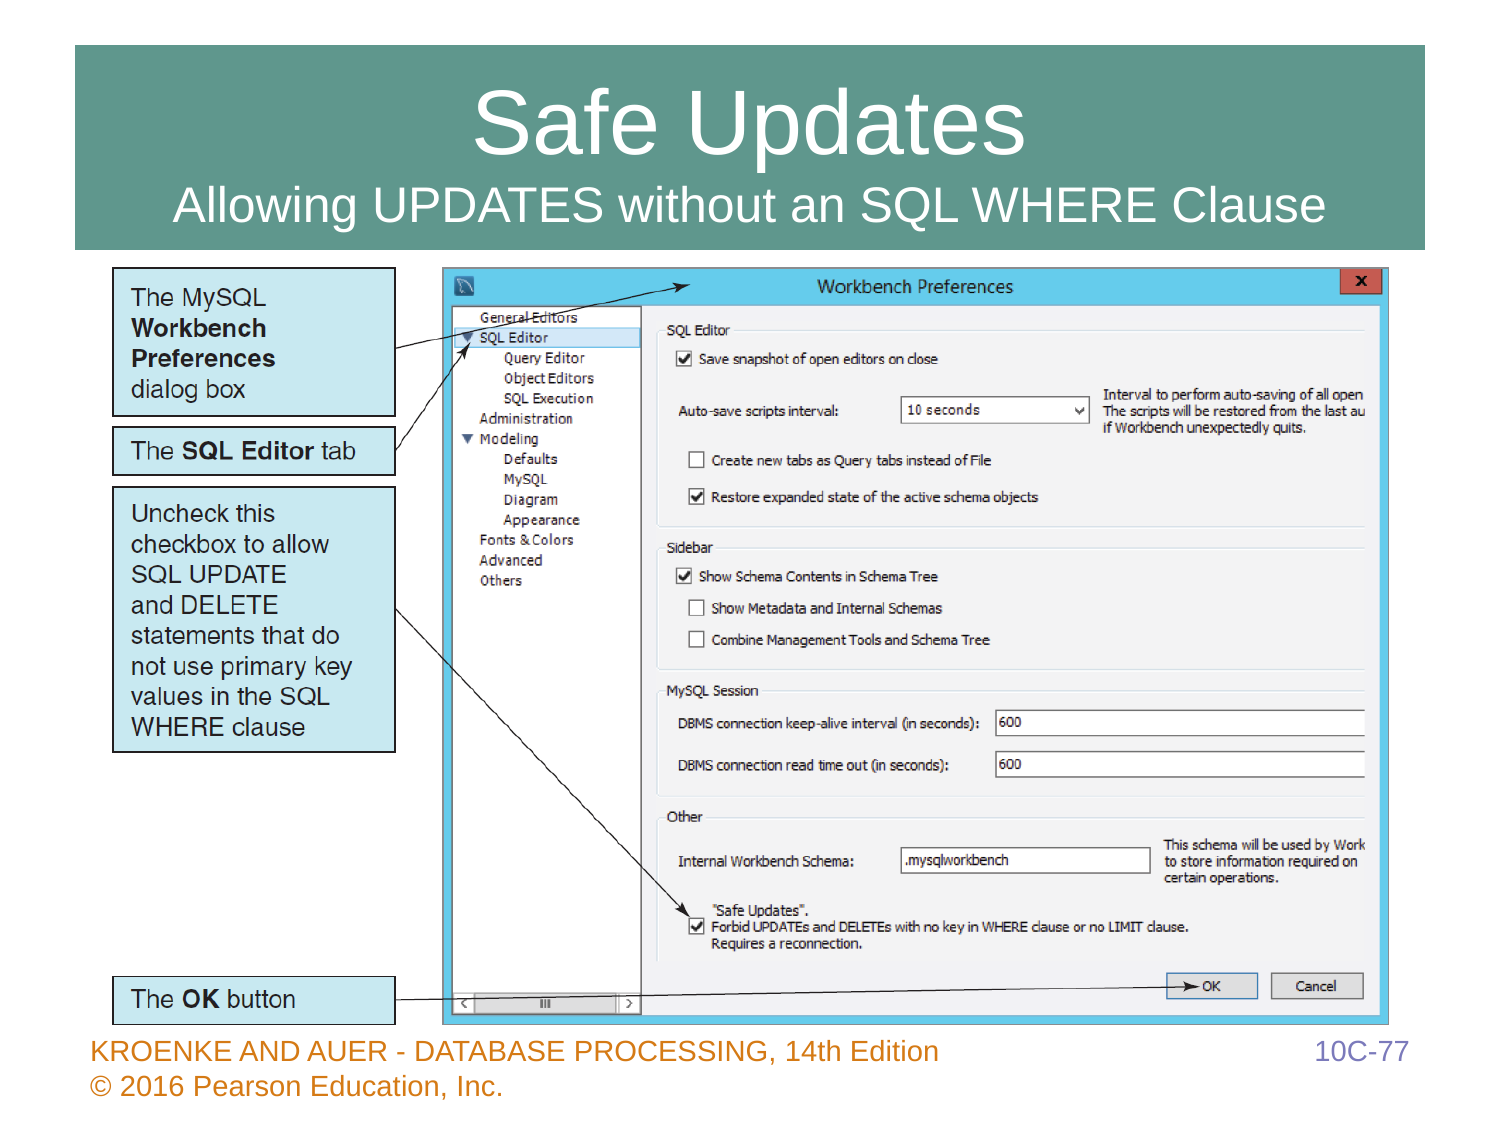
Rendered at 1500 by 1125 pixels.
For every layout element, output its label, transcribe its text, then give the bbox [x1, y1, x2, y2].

picture [112, 267, 1389, 1026]
title Safe Updates Allowing UPDATES without an SQL WHERE Clause [74, 44, 1426, 251]
footer KROENKE AND AUER - DATABASE PROCESSING, 14th Edition © 2016 Pearson Education, Inc. [74, 1024, 963, 1104]
slide_number 10C-77 [1074, 1024, 1426, 1103]
